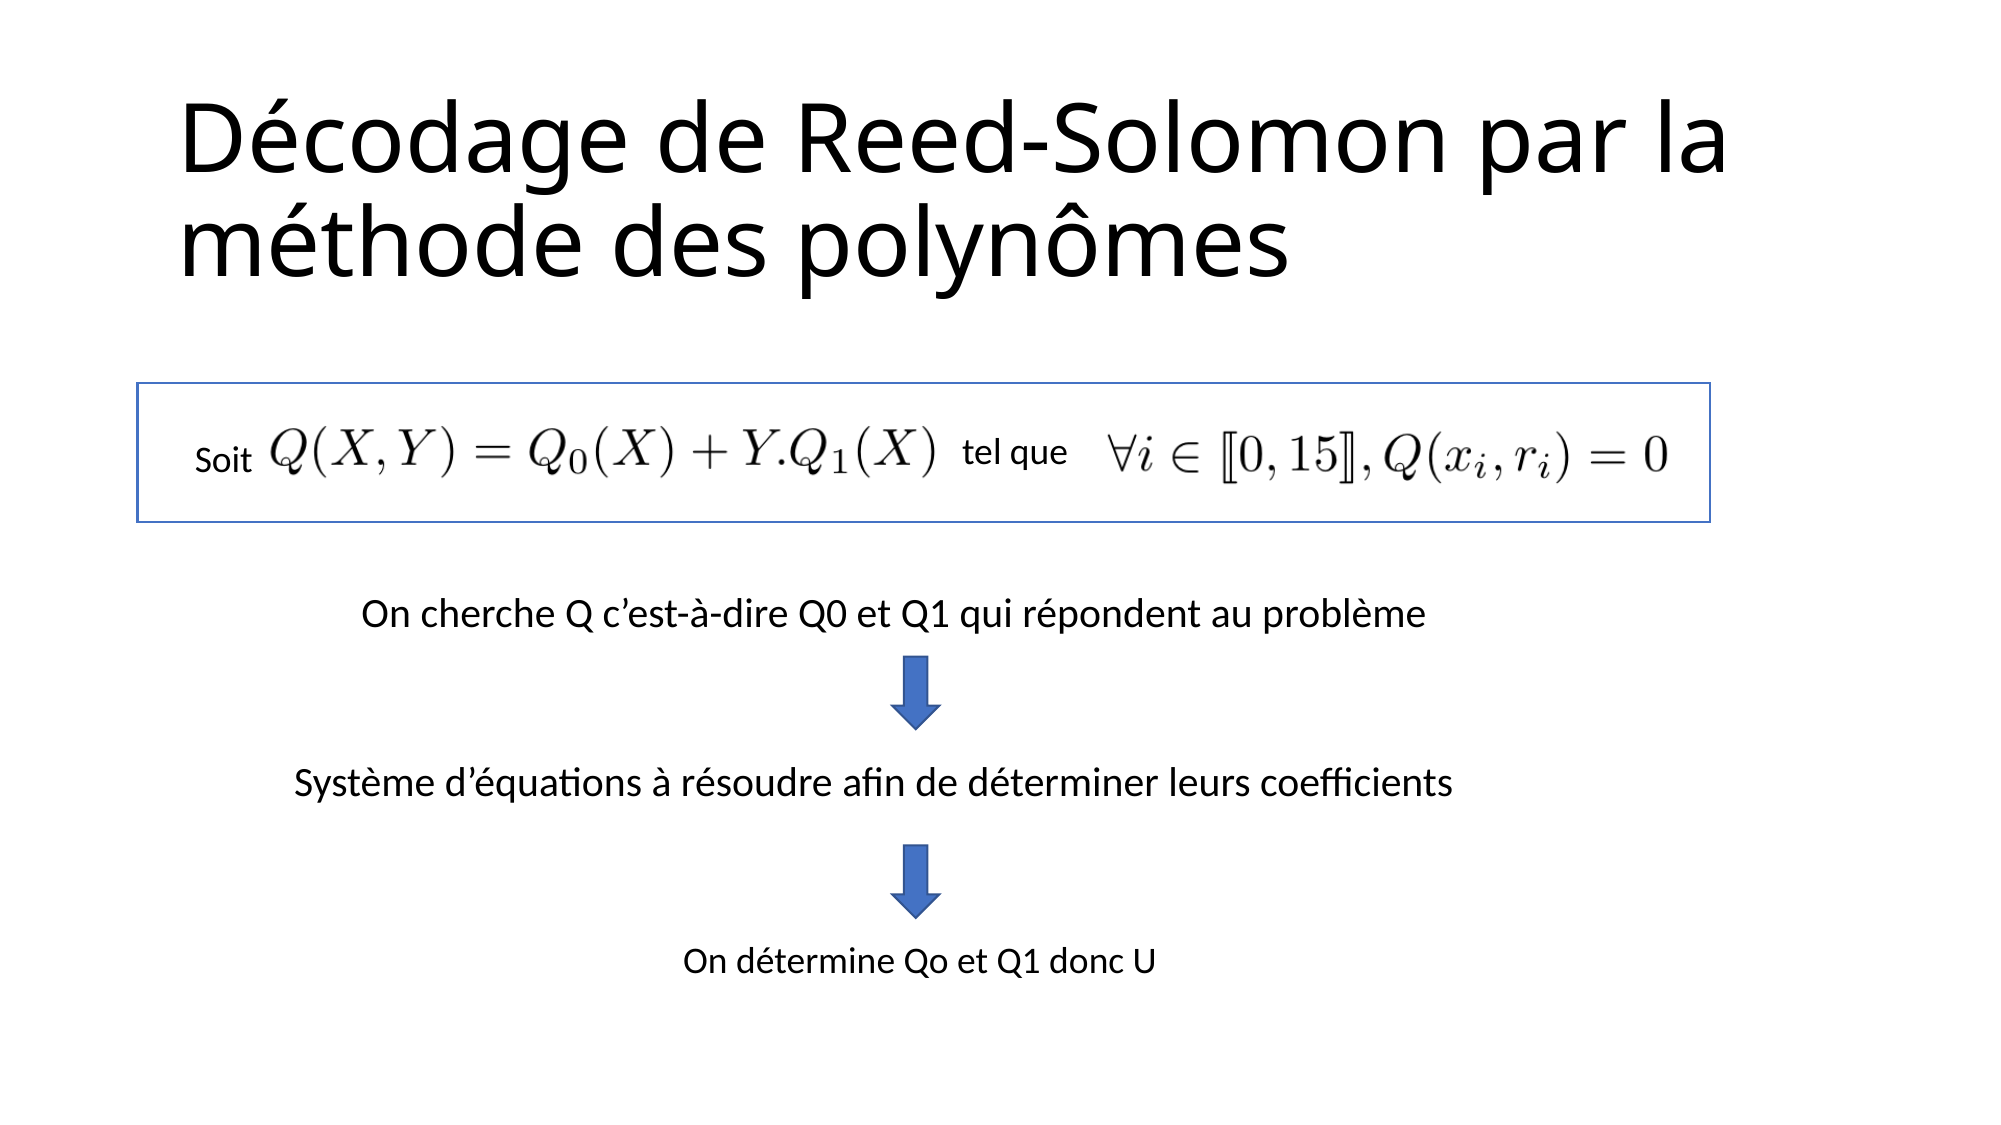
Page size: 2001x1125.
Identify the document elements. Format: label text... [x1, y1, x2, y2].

text_box [889, 844, 942, 920]
text_box On détermine Qo et Q1 donc U [668, 928, 1626, 989]
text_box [137, 382, 1711, 523]
text_box [889, 655, 942, 731]
text_box On cherche Q c’est-à-dire Q0 et Q1 qui répondent au problème [346, 578, 1485, 644]
text_box Système d’équations à résoudre afin de déterminer leurs coefficients [279, 747, 1553, 813]
text_box Décodage de Reed-Solomon par la méthode des polynômes [162, 84, 1888, 303]
